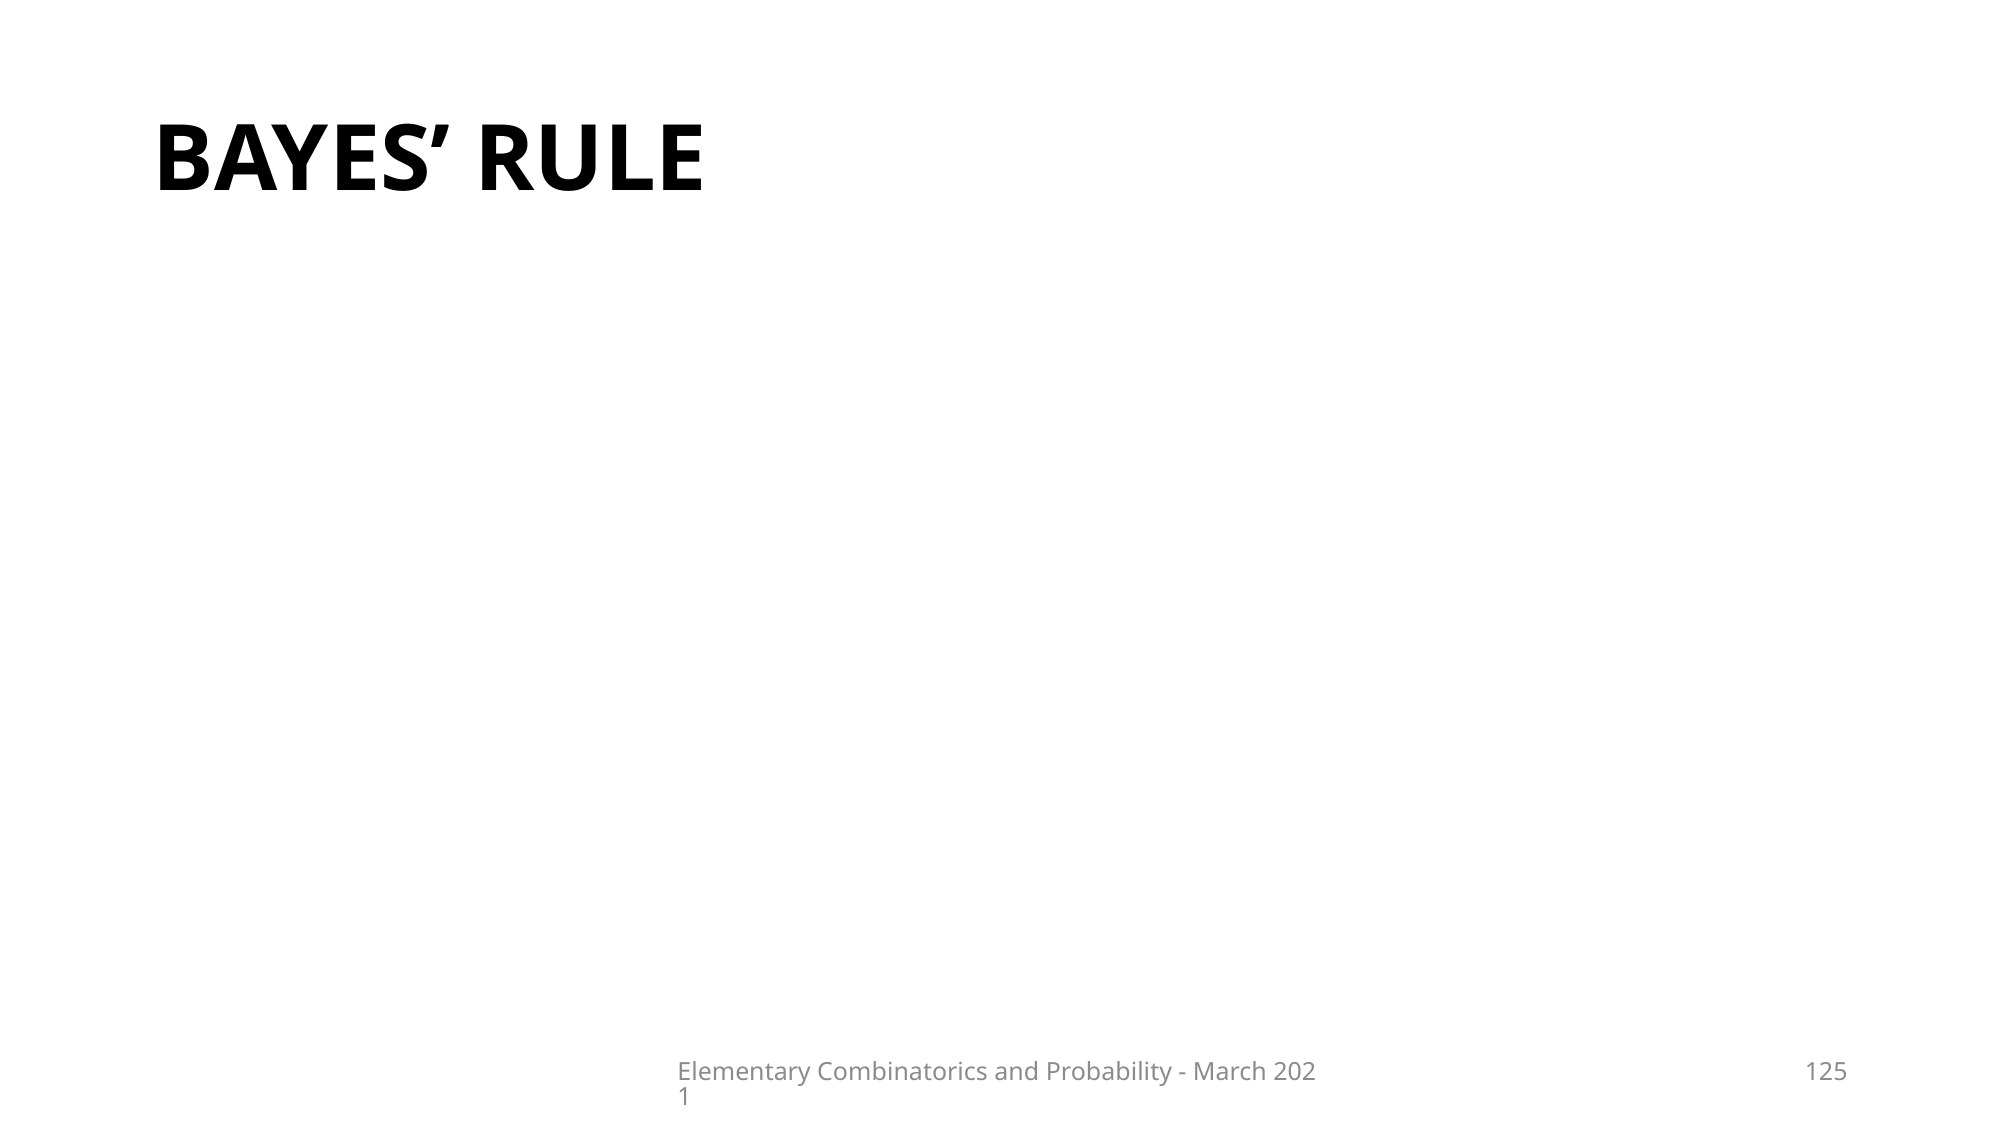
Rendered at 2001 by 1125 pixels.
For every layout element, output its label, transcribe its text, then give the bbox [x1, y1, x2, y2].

title Bayes’ rule [137, 52, 1863, 270]
slide_number 125 [1412, 1042, 1863, 1103]
footer Elementary Combinatorics and Probability - March 2021 [662, 1042, 1338, 1103]
